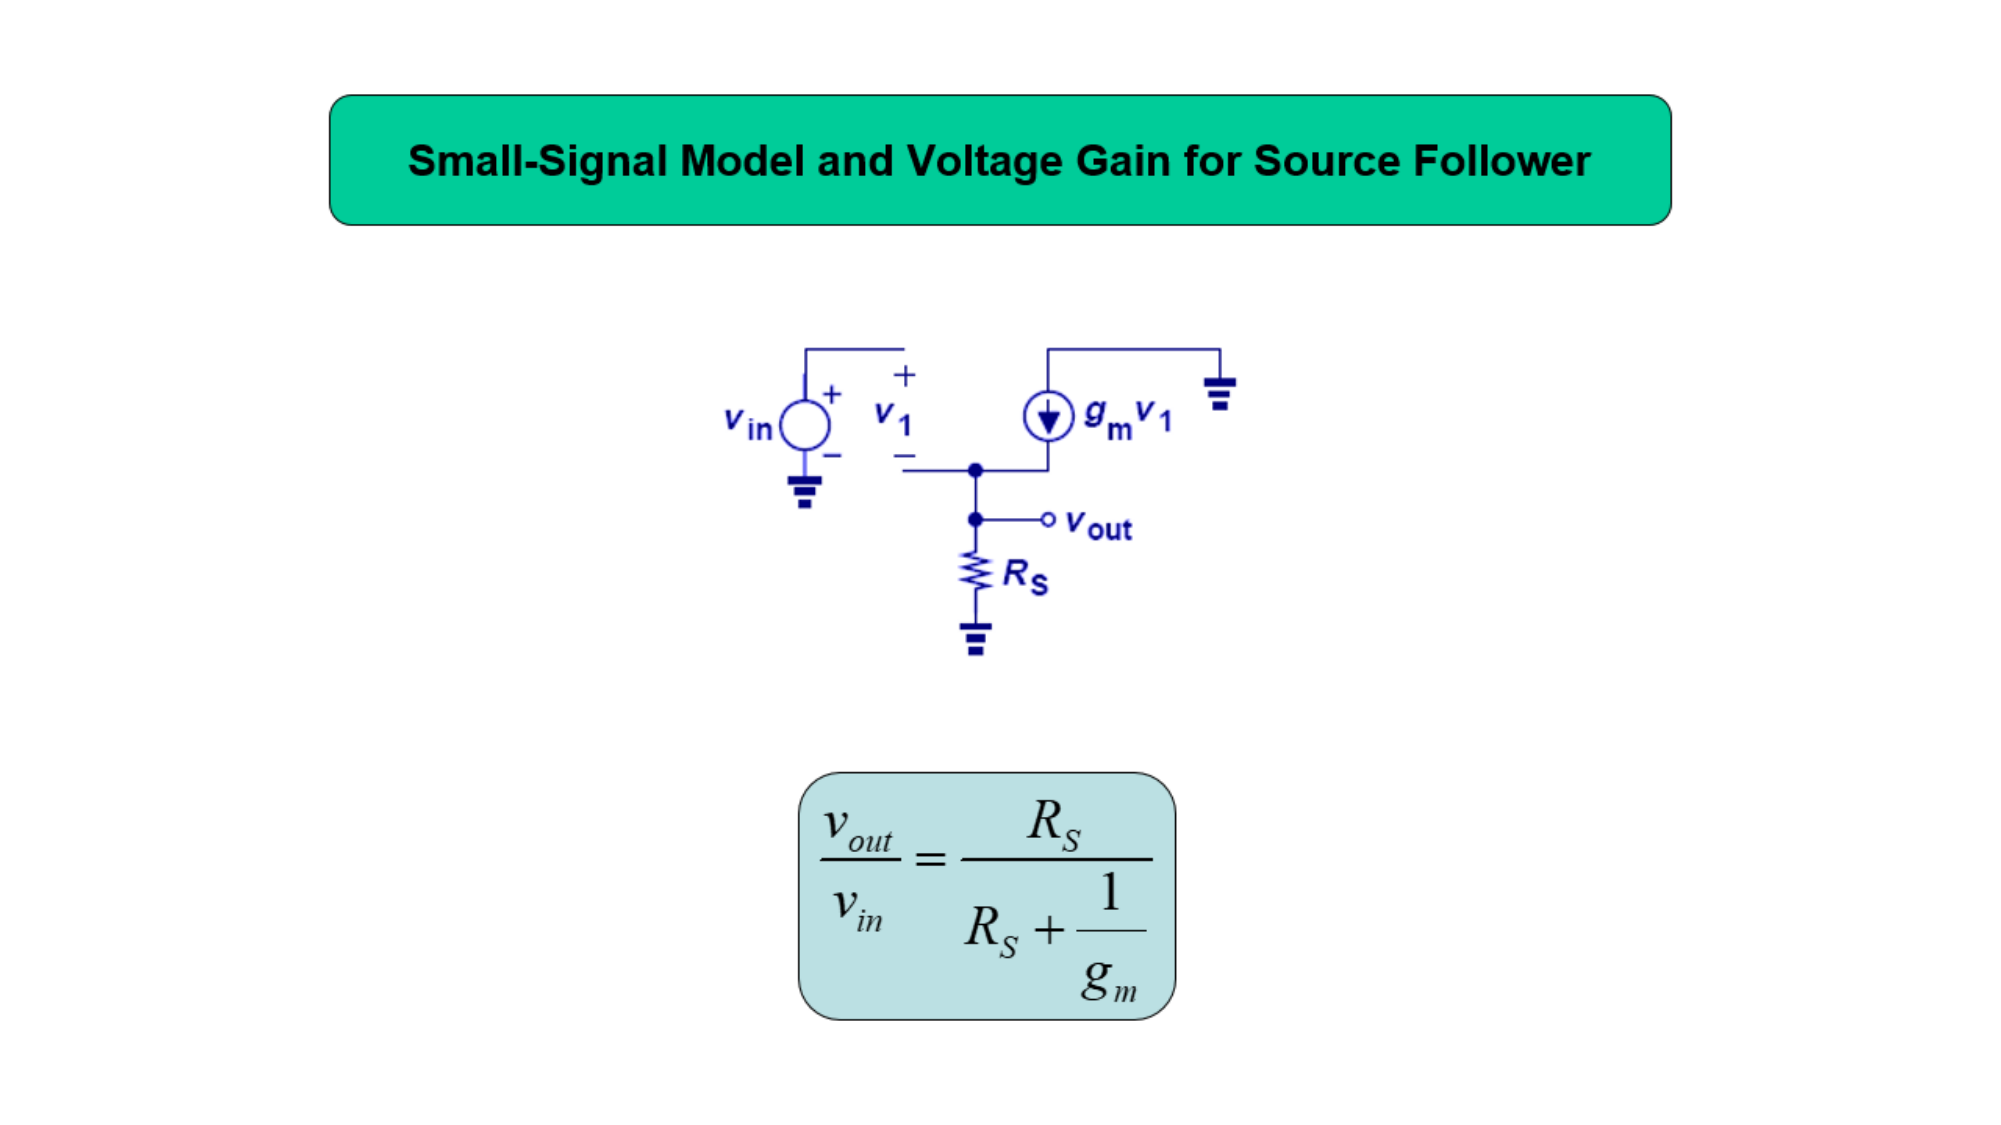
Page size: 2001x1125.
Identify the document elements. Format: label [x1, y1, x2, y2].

picture [298, 79, 1702, 1046]
